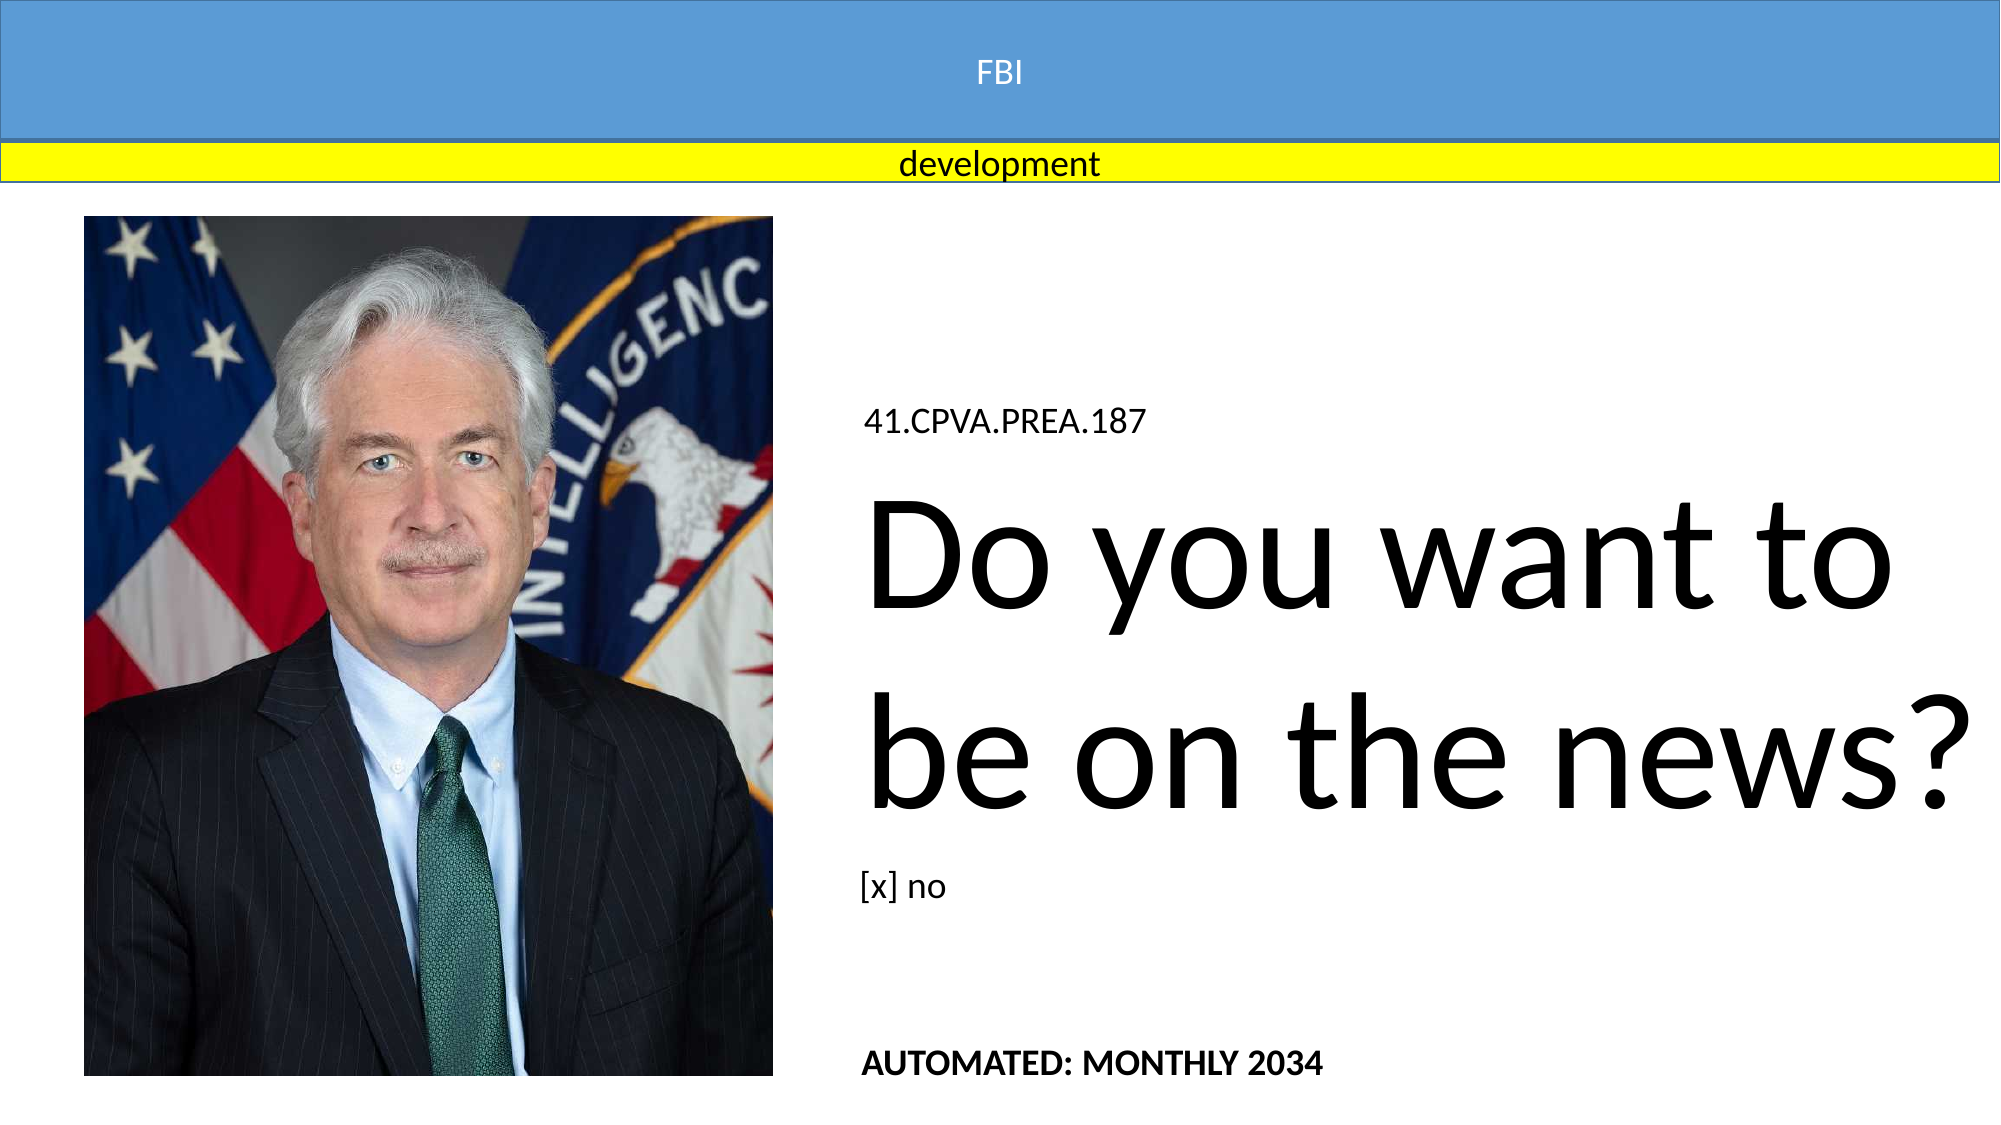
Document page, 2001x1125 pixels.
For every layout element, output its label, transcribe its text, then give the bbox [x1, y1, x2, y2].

text_box [x] no [844, 853, 962, 914]
text_box FBI [0, 0, 2000, 140]
text_box AUTOMATED: MONTHLY 2034 [846, 1030, 1339, 1091]
text_box 41.CPVA.PREA.187 Do you want to be on the news? [849, 389, 1995, 849]
picture [84, 216, 773, 1076]
text_box development [0, 140, 2000, 183]
